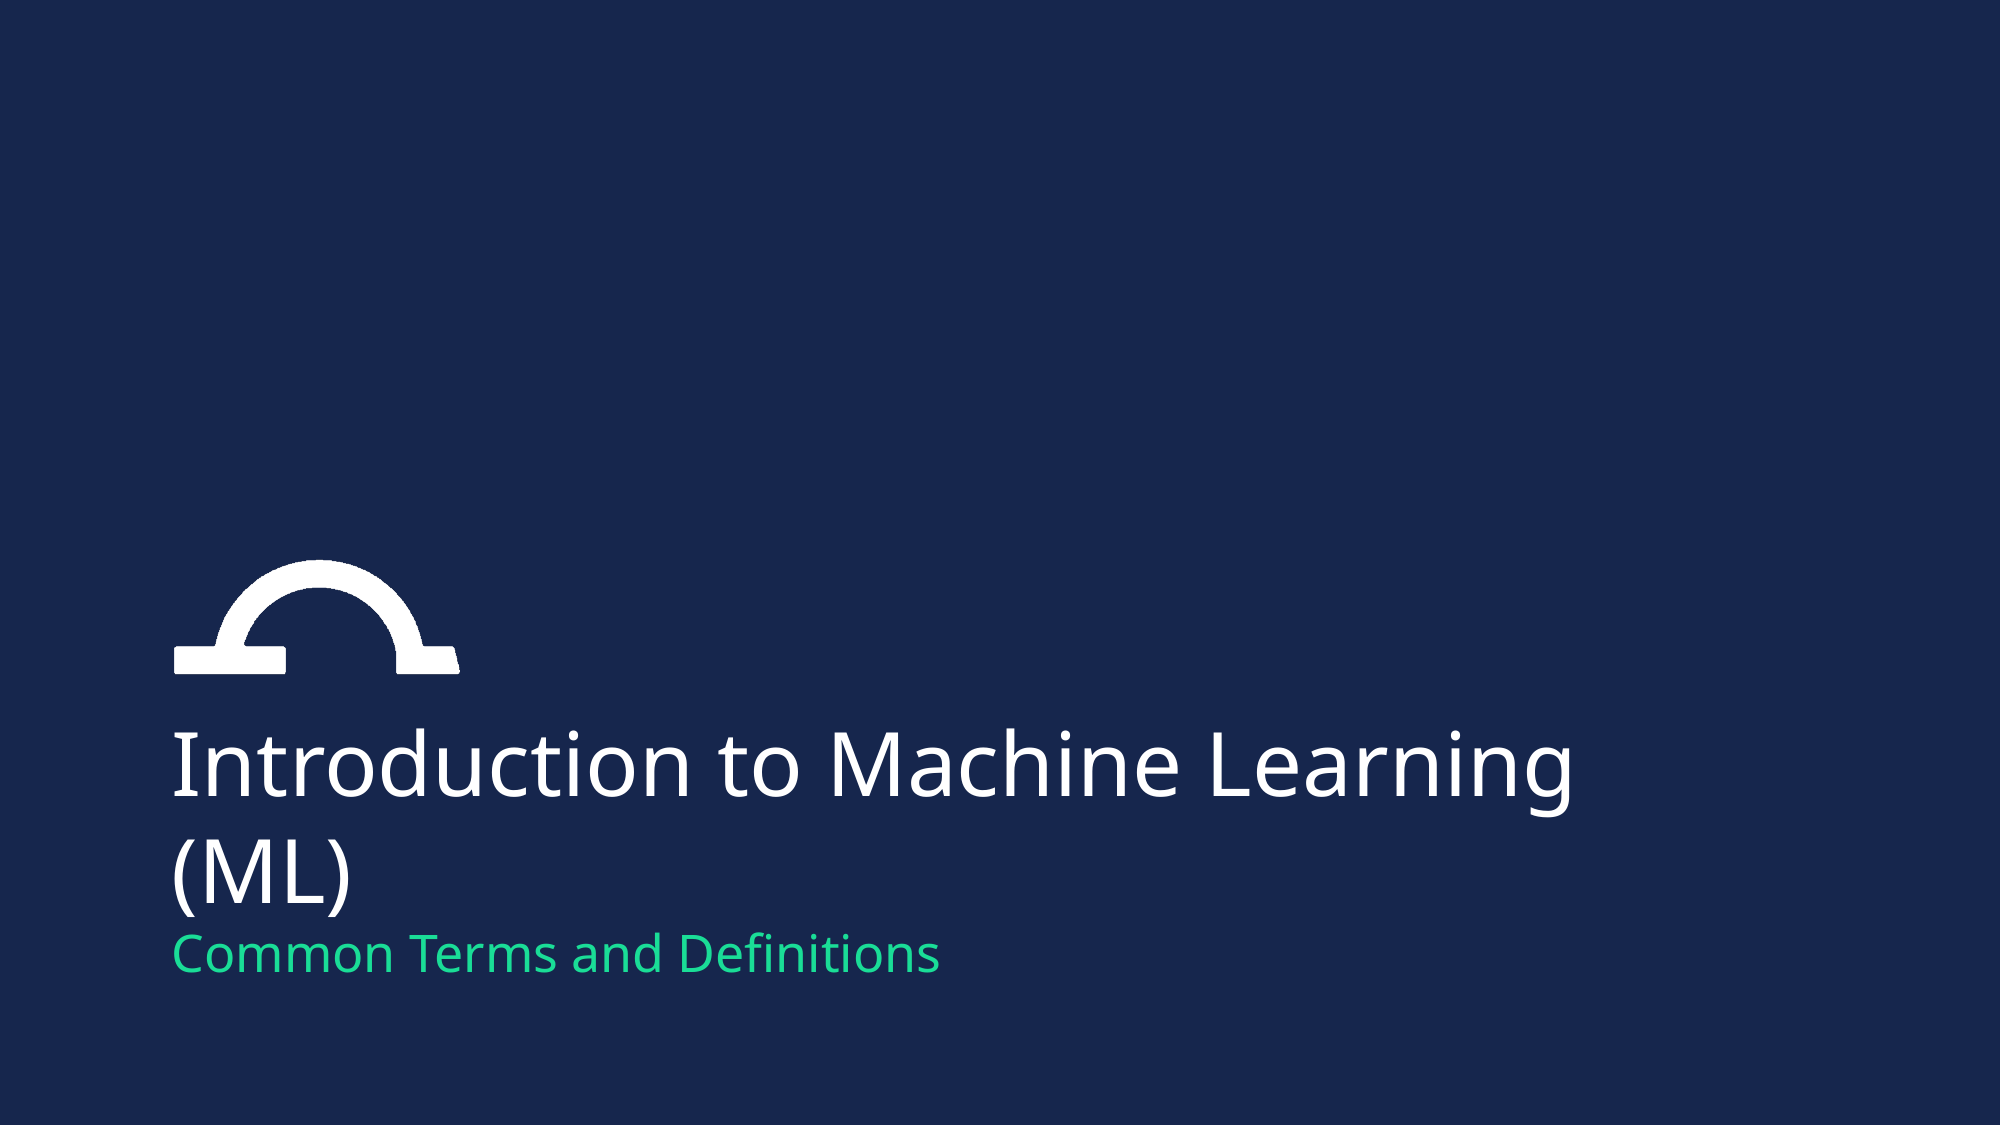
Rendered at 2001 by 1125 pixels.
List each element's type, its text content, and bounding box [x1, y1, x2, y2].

picture [111, 495, 487, 749]
text_box Introduction to Machine Learning (ML) Common Terms and Definitions [164, 703, 1786, 954]
